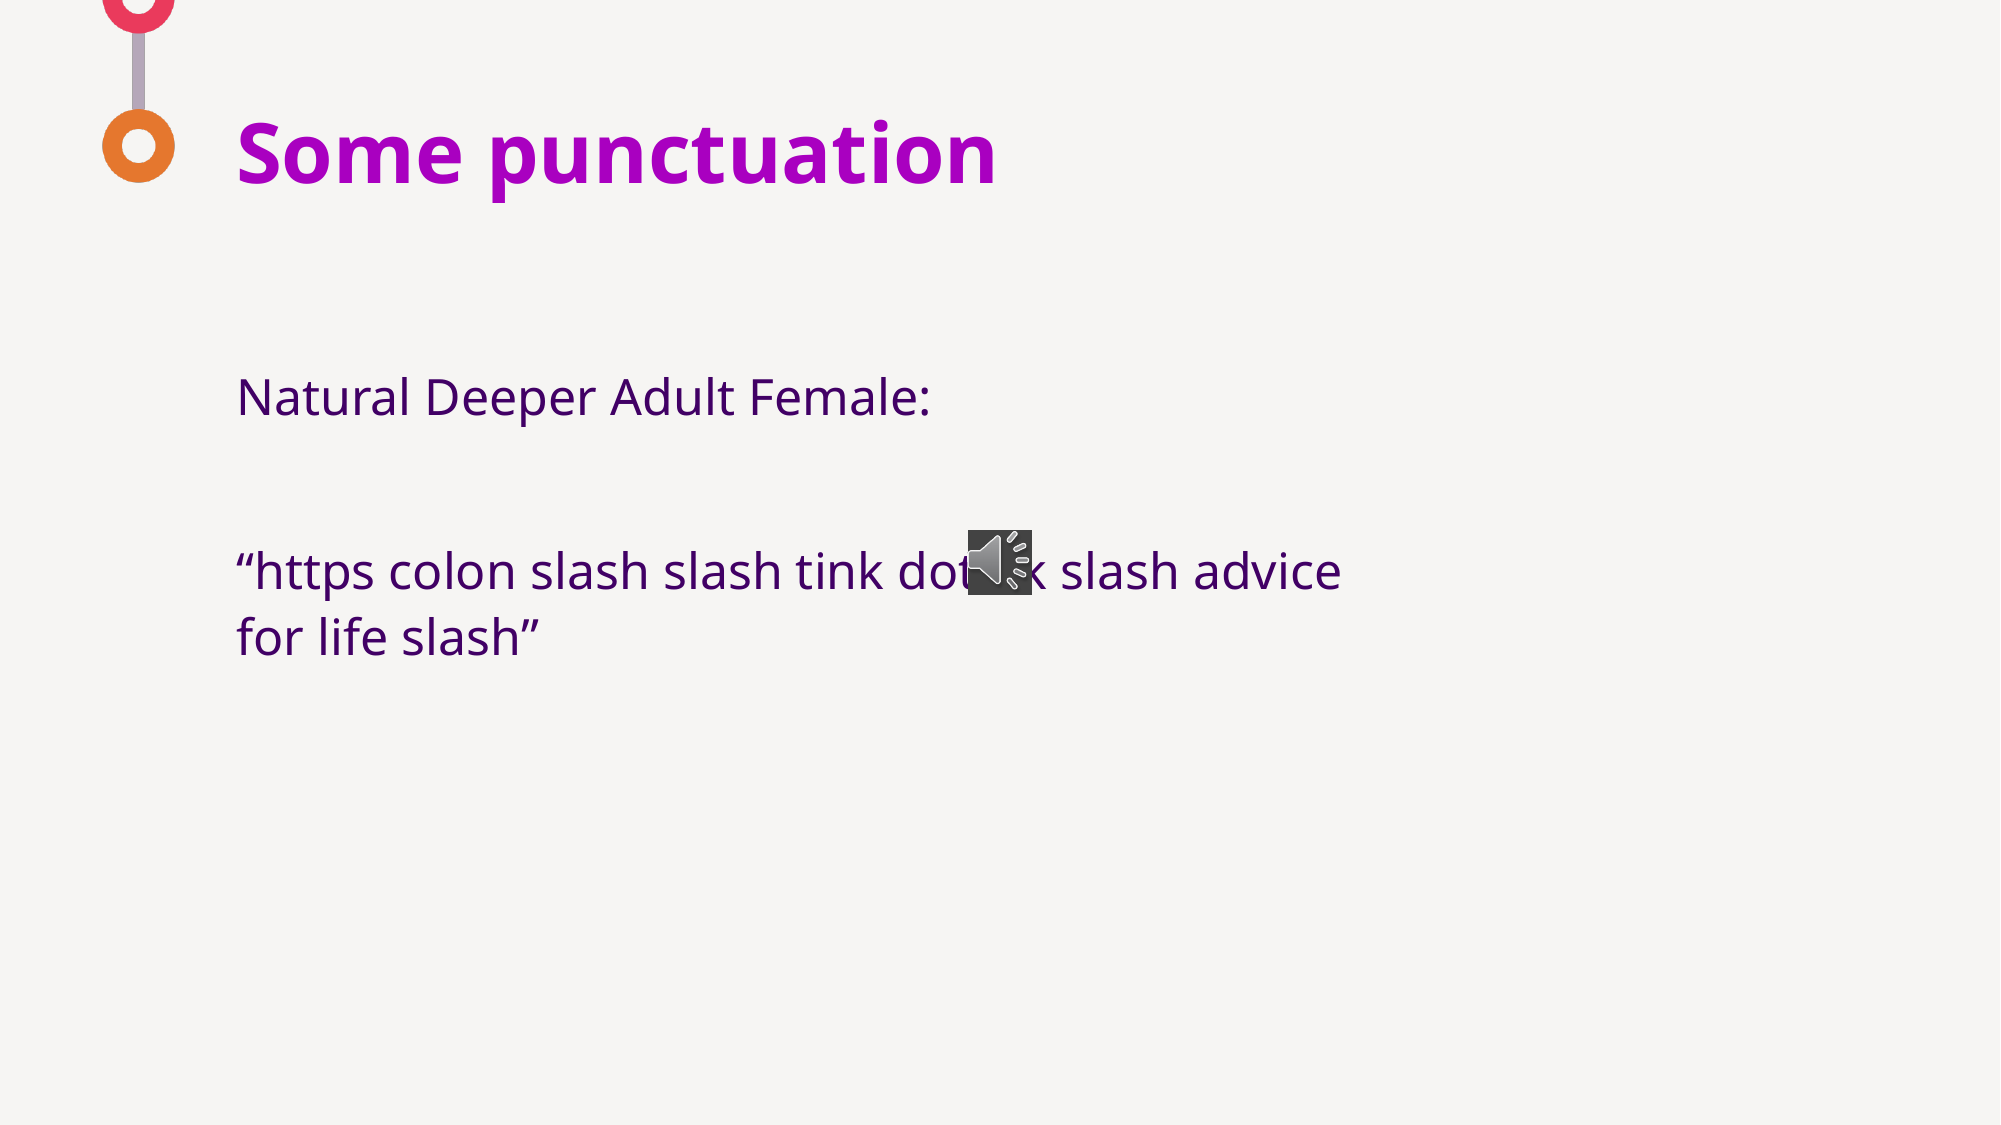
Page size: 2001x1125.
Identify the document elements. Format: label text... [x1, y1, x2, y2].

picture [100, 0, 179, 192]
title Some punctuation [236, 111, 1388, 278]
picture [966, 529, 1034, 596]
list Natural Deeper Adult Female: “https colon slash slash tink dot uk slash advice for life slash” [236, 359, 1387, 1014]
